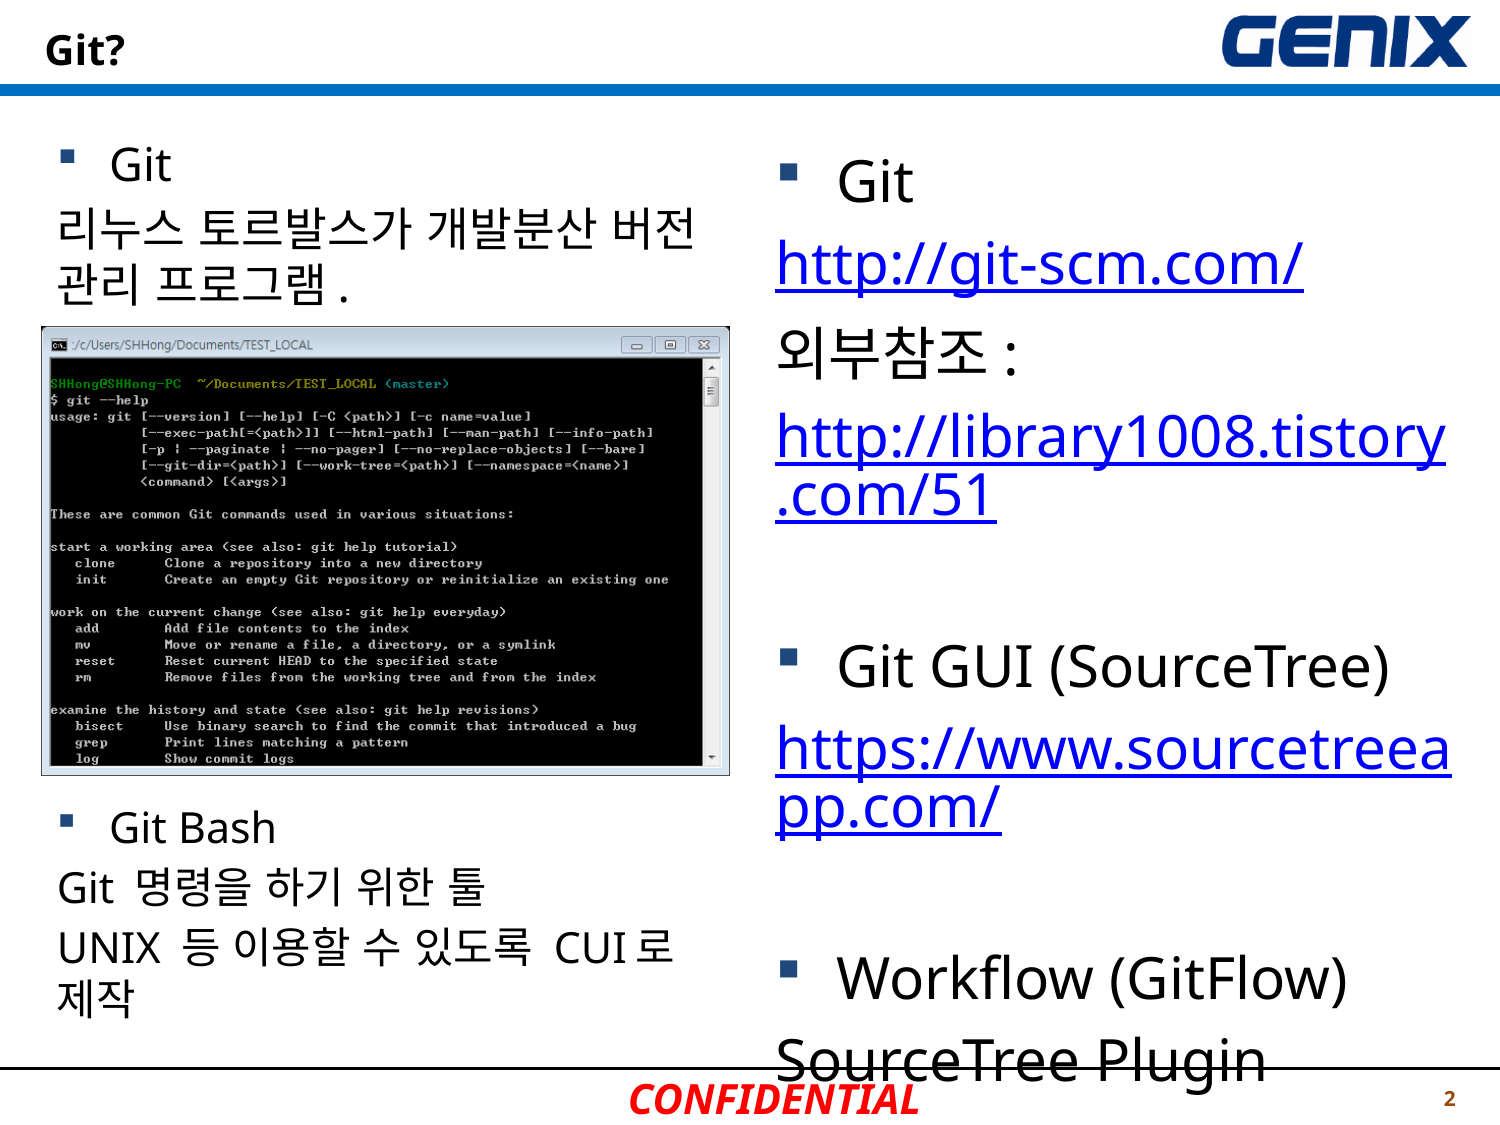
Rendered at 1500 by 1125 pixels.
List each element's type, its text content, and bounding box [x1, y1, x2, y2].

picture [41, 326, 730, 776]
footer CONFIDENTIAL [537, 1079, 1013, 1117]
slide_number 2 [1315, 1082, 1471, 1117]
list Git 리누스 토르발스가 개발분산 버전 관리 프로그램. Git Bash Git 명령을 하기 위한 툴 UNIX 등 이용할 수 있도록 CUI로 제작 [41, 126, 750, 1037]
title Git? [29, 15, 1211, 82]
picture [1222, 15, 1471, 67]
list Git http://git-scm.com/ 외부참조: http://library1008.tistory.com/51 Git GUI (SourceTree) https://www.sourcetreeapp.com/ Workflow (GitFlow) SourceTree Plugin [760, 137, 1469, 1047]
